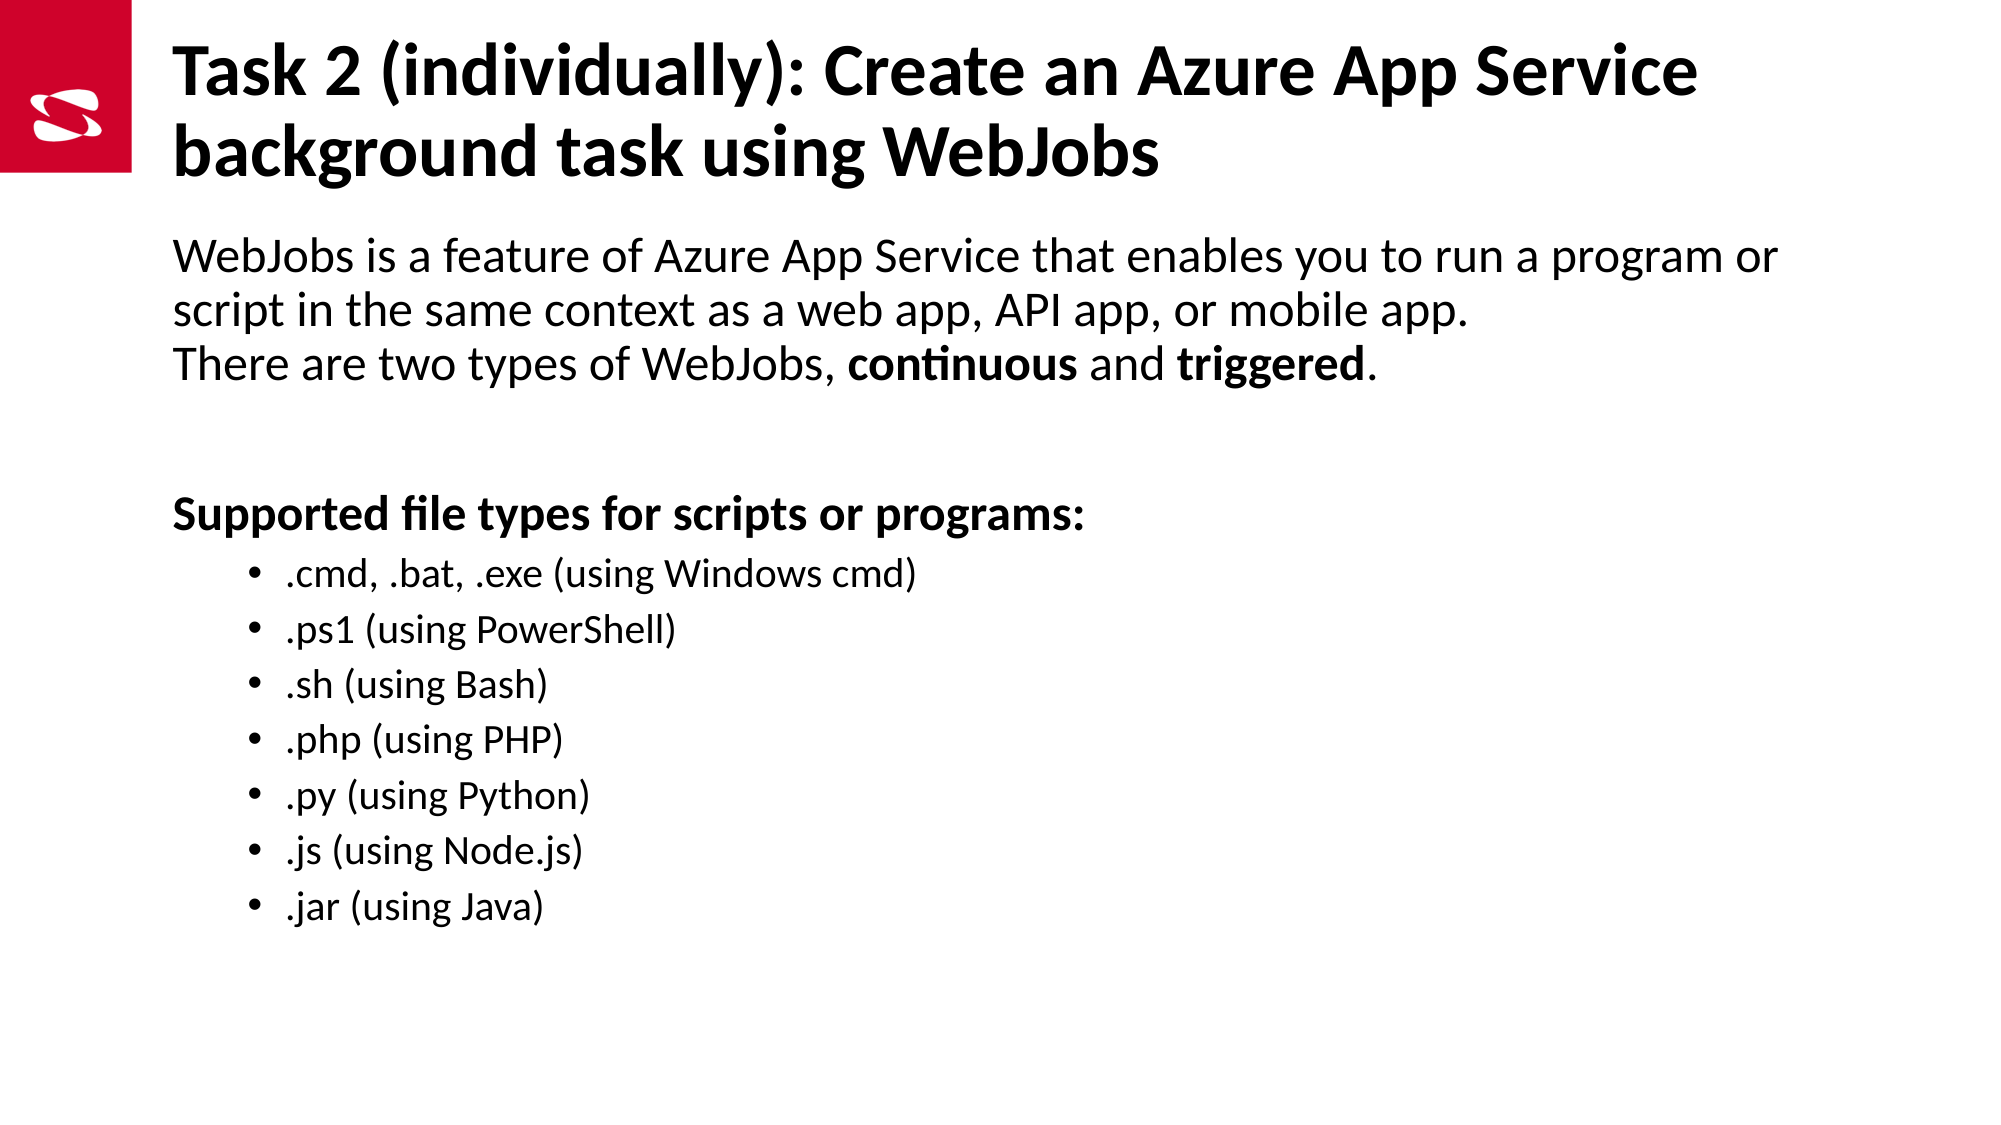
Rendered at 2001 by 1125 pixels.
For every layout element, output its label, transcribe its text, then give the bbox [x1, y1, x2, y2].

picture [30, 89, 102, 142]
list WebJobs is a feature of Azure App Service that enables you to run a program or script in the same context as a web app, API app, or mobile app. There are two types of WebJobs, continuous and triggered. Supported file types for scripts or programs: .cmd, .bat, .exe (using Windows cmd) .ps1 (using PowerShell) .sh (using Bash) .php (using PHP) .py (using Python) .js (using Node.js) .jar (using Java) [157, 222, 1844, 1057]
title Task 2 (individually): Create an Azure App Service background task using WebJobs [157, 0, 1844, 200]
